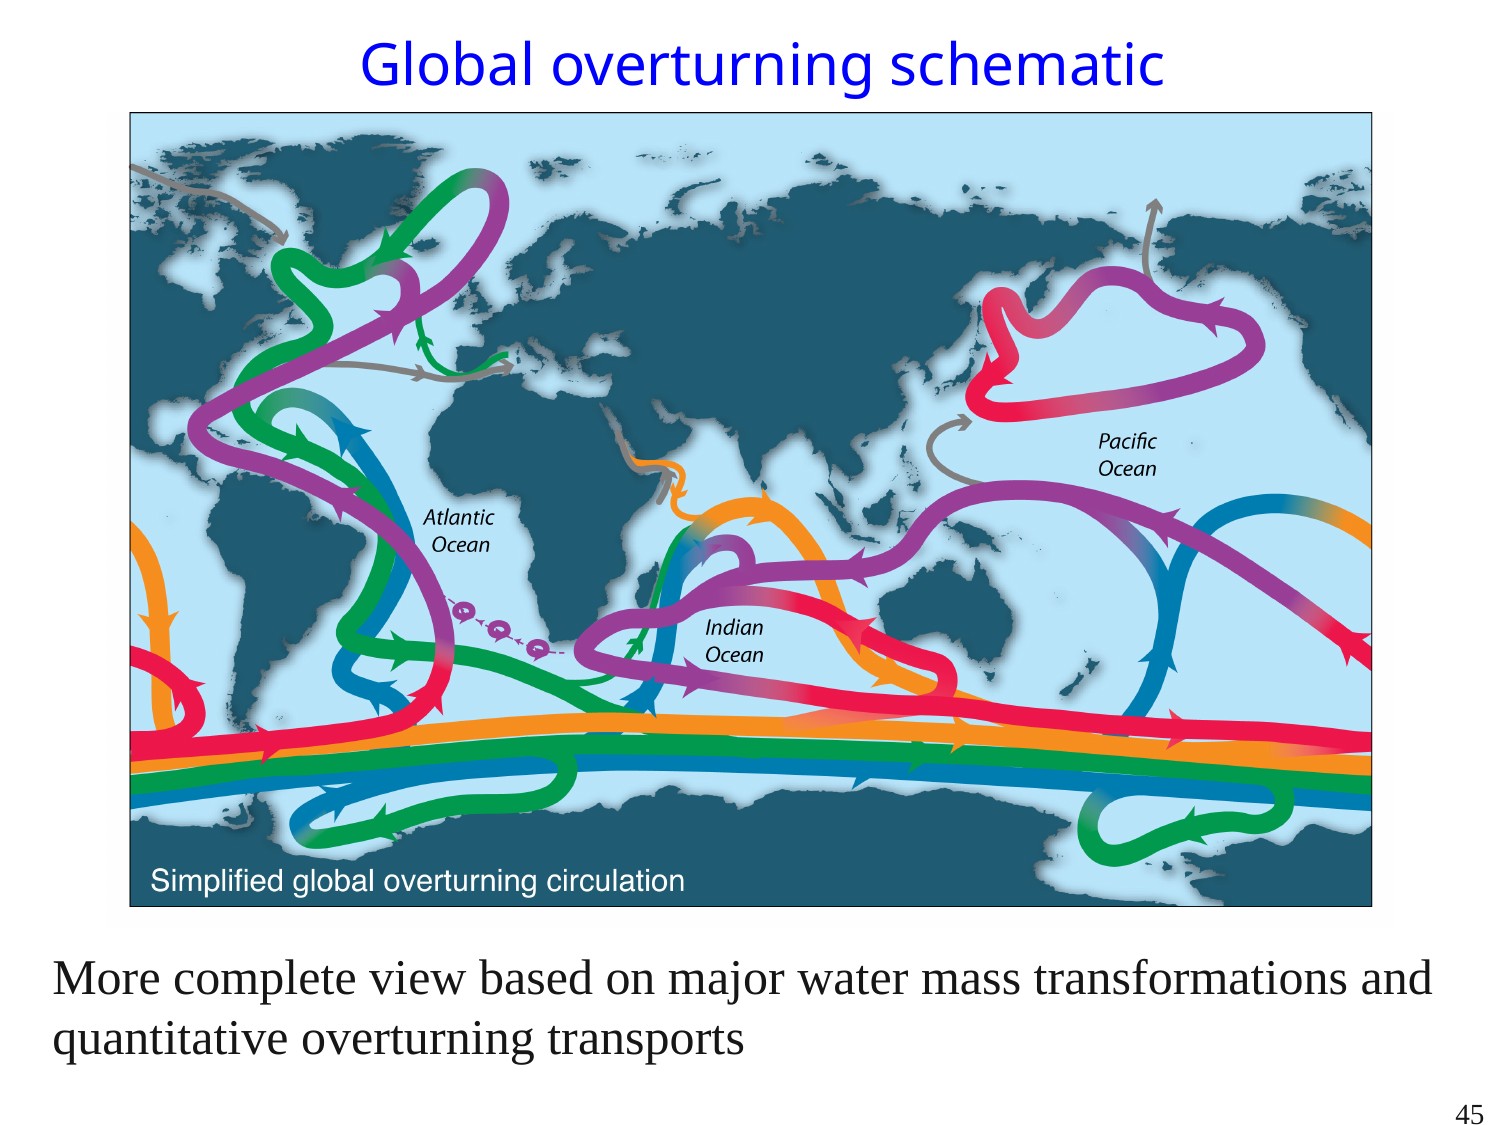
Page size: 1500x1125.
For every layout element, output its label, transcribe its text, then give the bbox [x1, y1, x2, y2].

slide_number 45 [1187, 1087, 1500, 1125]
title Global overturning schematic [124, 0, 1401, 126]
text_box More complete view based on major water mass transformations and quantitative overturning transports [37, 937, 1500, 1073]
picture [107, 112, 1393, 928]
